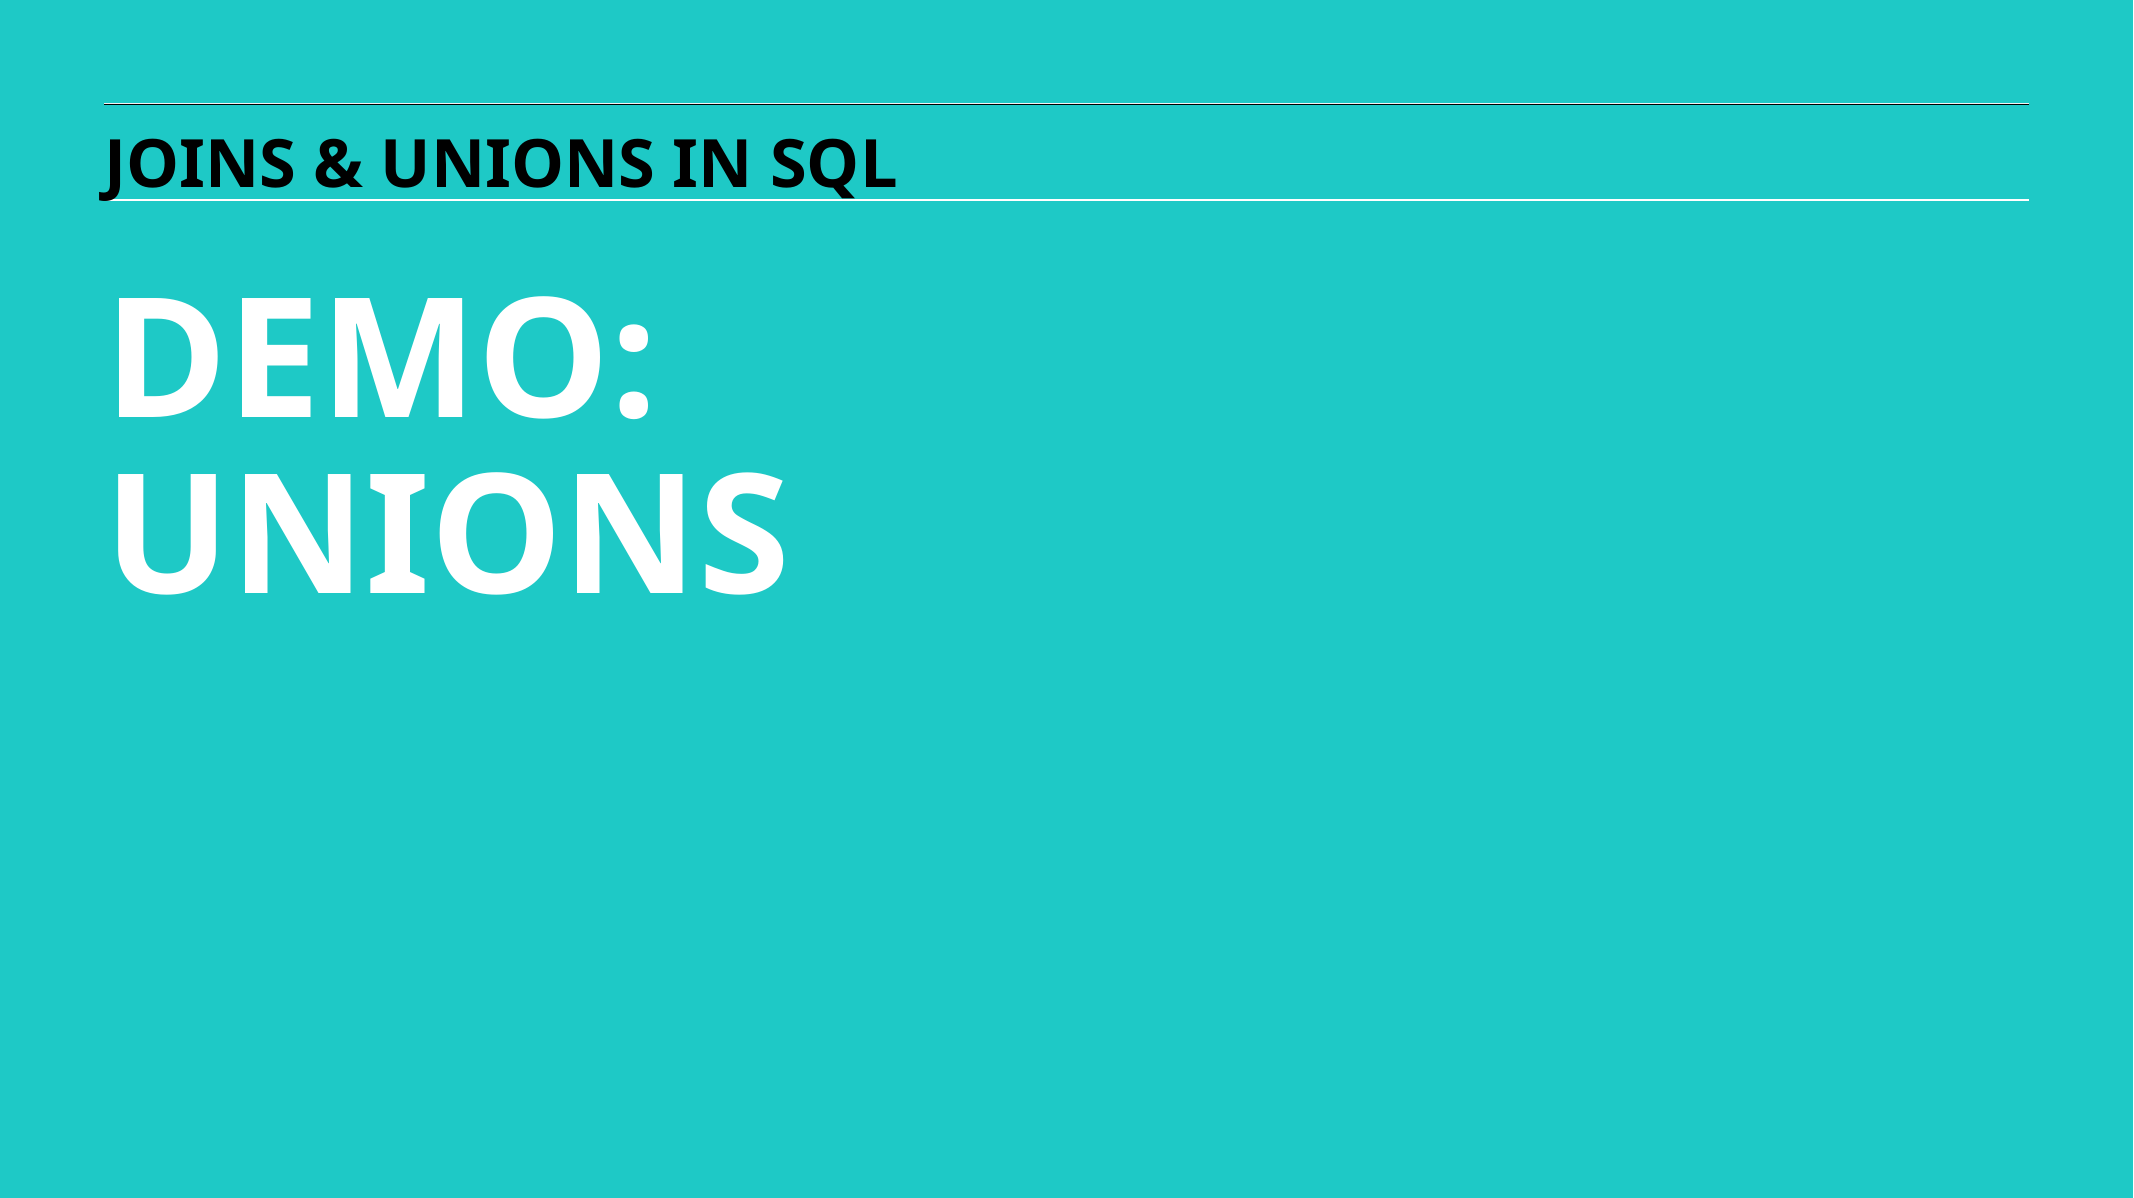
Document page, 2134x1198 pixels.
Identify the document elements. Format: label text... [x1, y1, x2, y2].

text_box JOINS & UNIONS IN SQL [104, 120, 1771, 192]
text_box DEMO: UNIONS [104, 241, 2030, 703]
